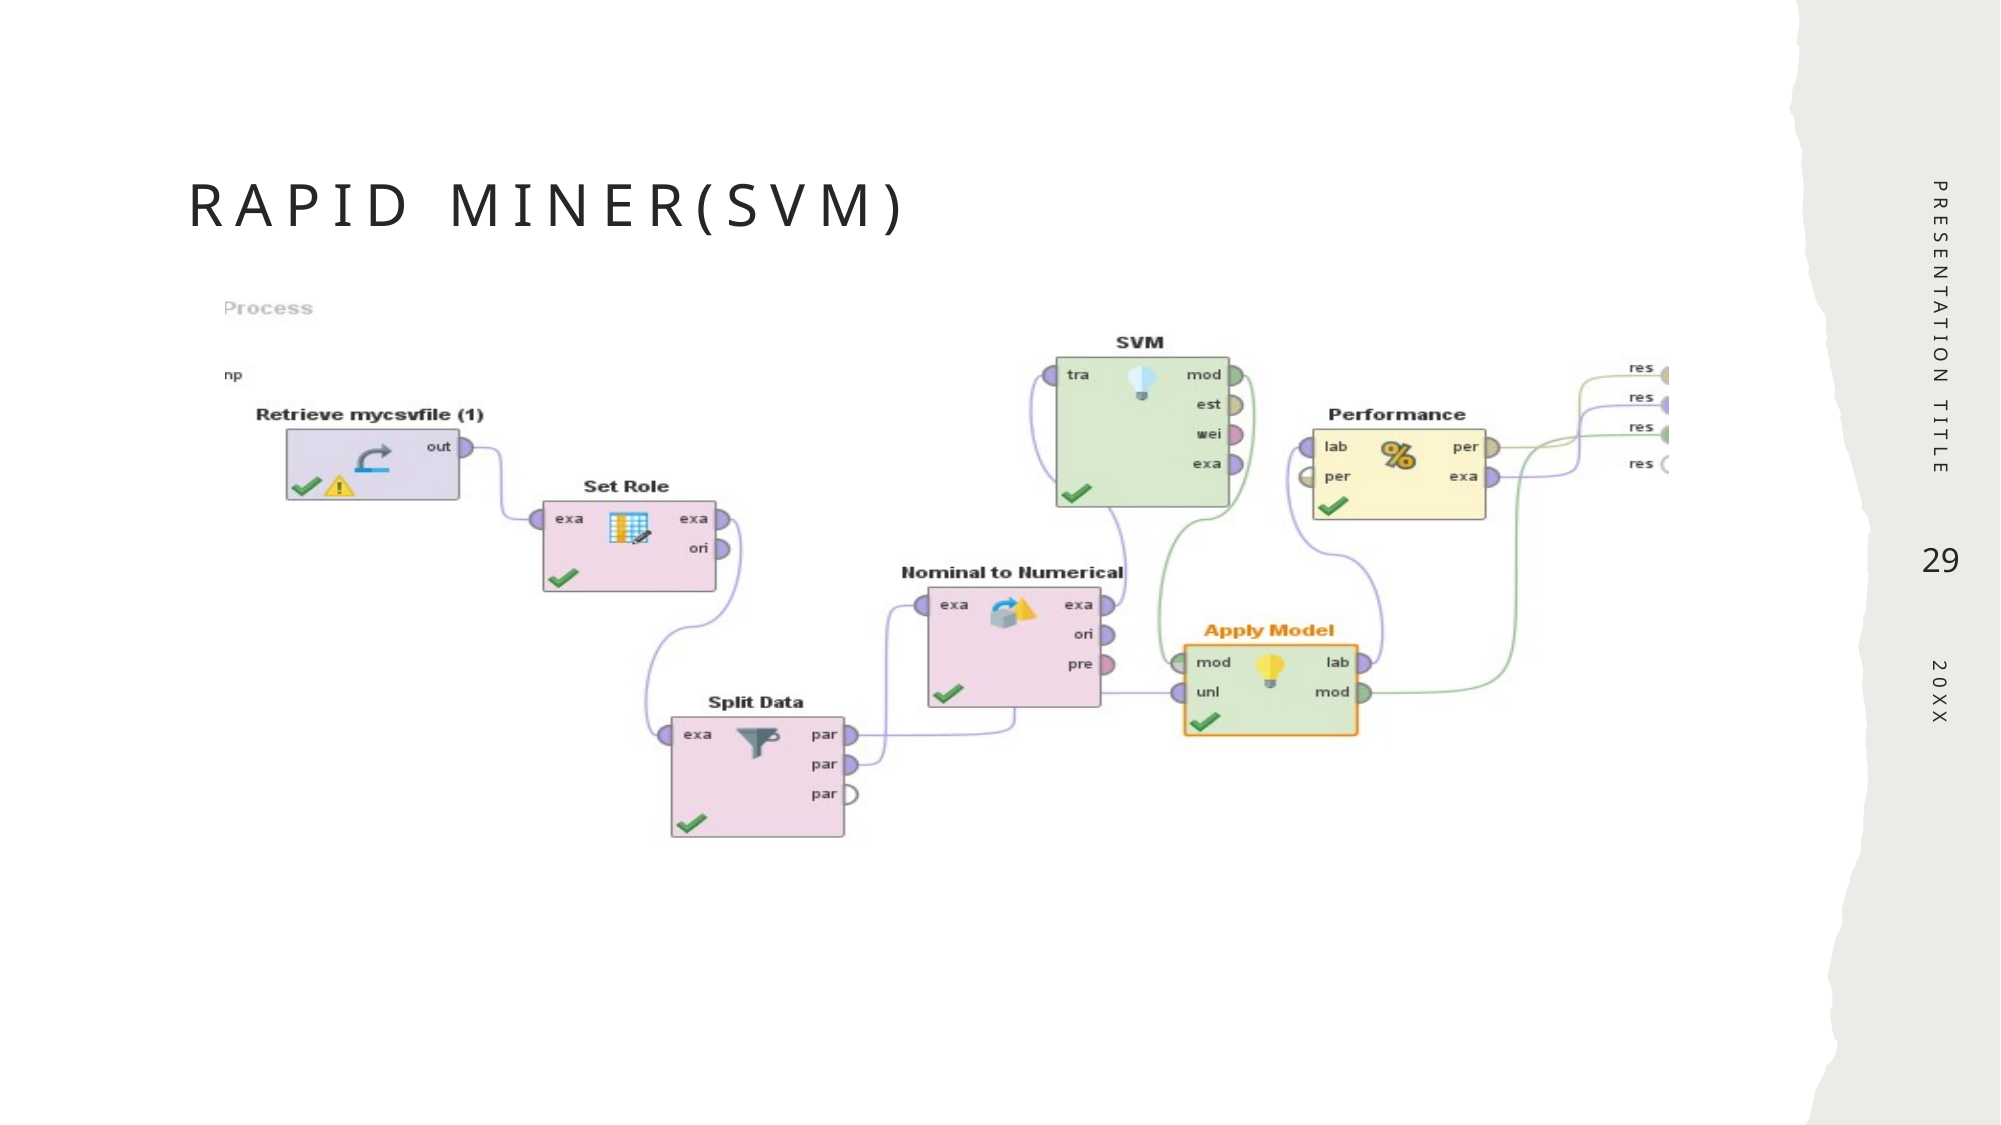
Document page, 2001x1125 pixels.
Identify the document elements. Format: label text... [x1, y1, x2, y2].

footer PRESENTATION TITLE [1911, 33, 1972, 489]
picture [1789, 0, 2000, 1125]
title Rapid miner(SVM) [172, 99, 1732, 300]
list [224, 299, 1669, 938]
slide_number 20XX [1910, 645, 1971, 1080]
slide_number 29 [1896, 514, 1986, 610]
